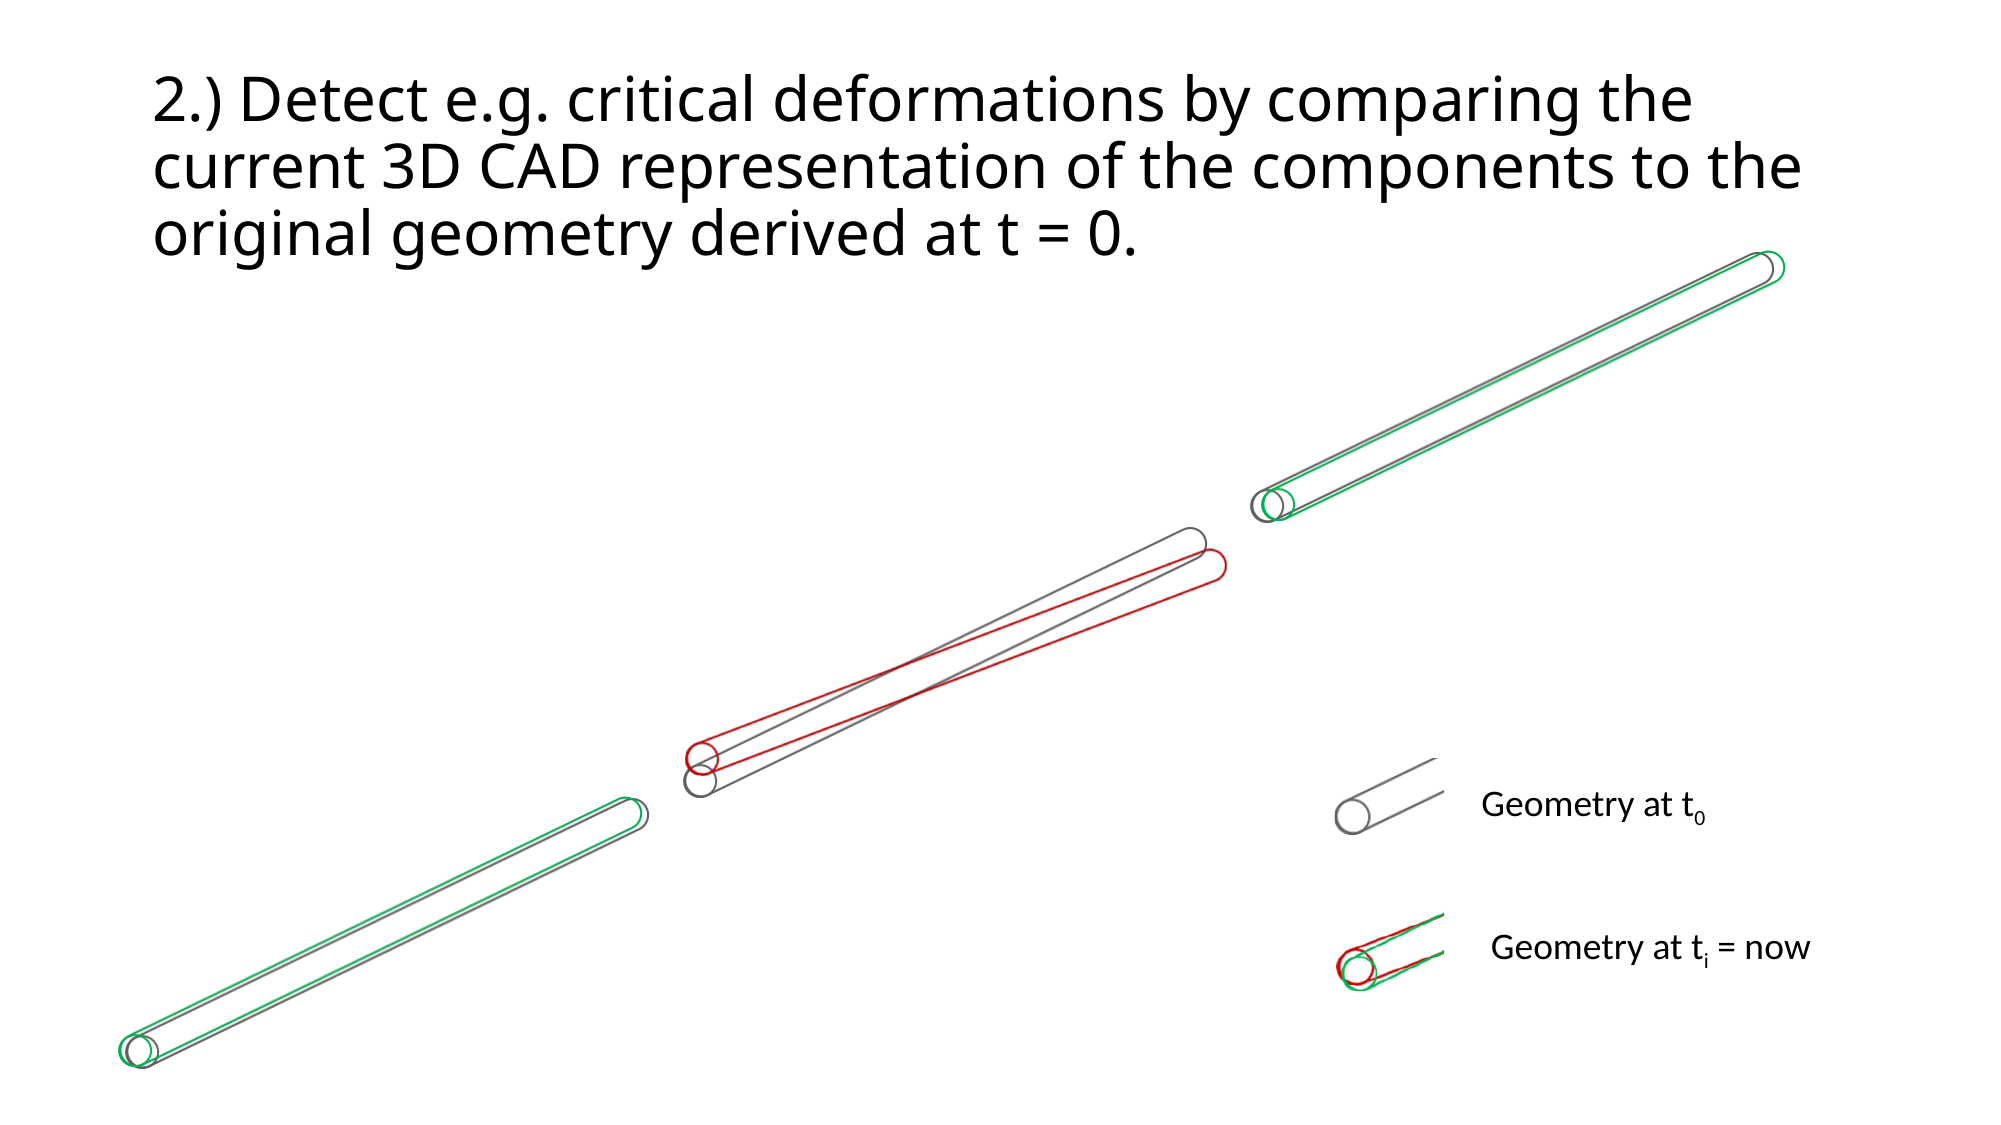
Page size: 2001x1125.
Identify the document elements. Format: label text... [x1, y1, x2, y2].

picture [1334, 758, 1445, 836]
picture [118, 796, 650, 1069]
picture [683, 504, 1228, 819]
picture [1250, 250, 1786, 524]
text_box Geometry at t0 [1466, 771, 1832, 838]
text_box Geometry at ti = now [1476, 914, 1842, 981]
title 2.) Detect e.g. critical deformations by comparing the current 3D CAD representation of the components to the original geometry derived at t = 0. [137, 59, 1863, 278]
picture [1334, 872, 1445, 1034]
